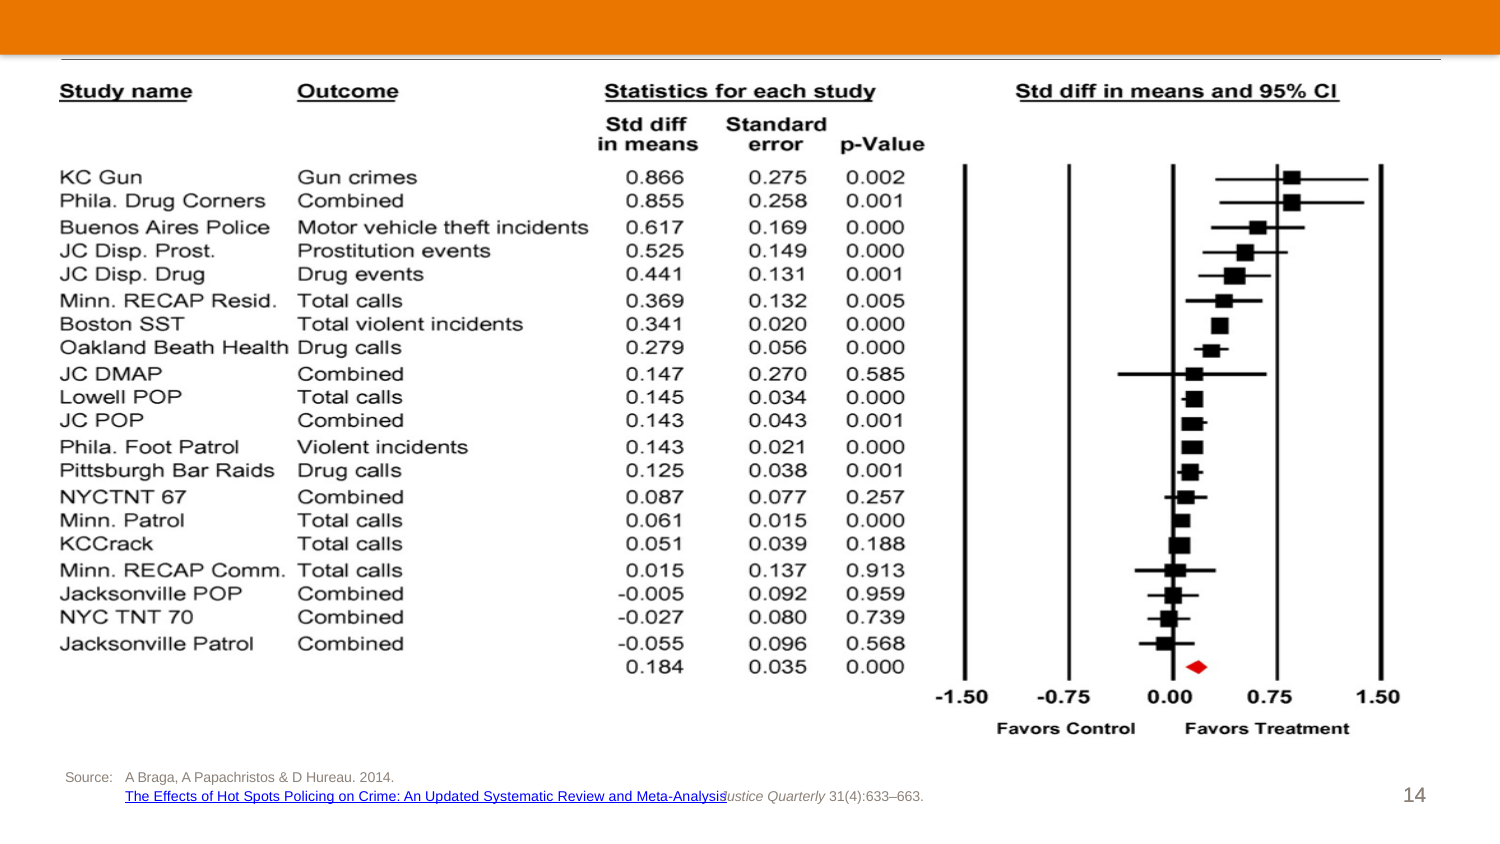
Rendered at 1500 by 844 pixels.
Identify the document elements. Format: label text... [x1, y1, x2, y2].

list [58, 58, 1442, 749]
list Source: A Braga, A Papachristos & D Hureau. 2014. The Effects of Hot Spots Policing on Crime: An Updated Systematic Review and Meta-Analysis. Justice Quarterly 31(4):633–663. [59, 757, 977, 819]
